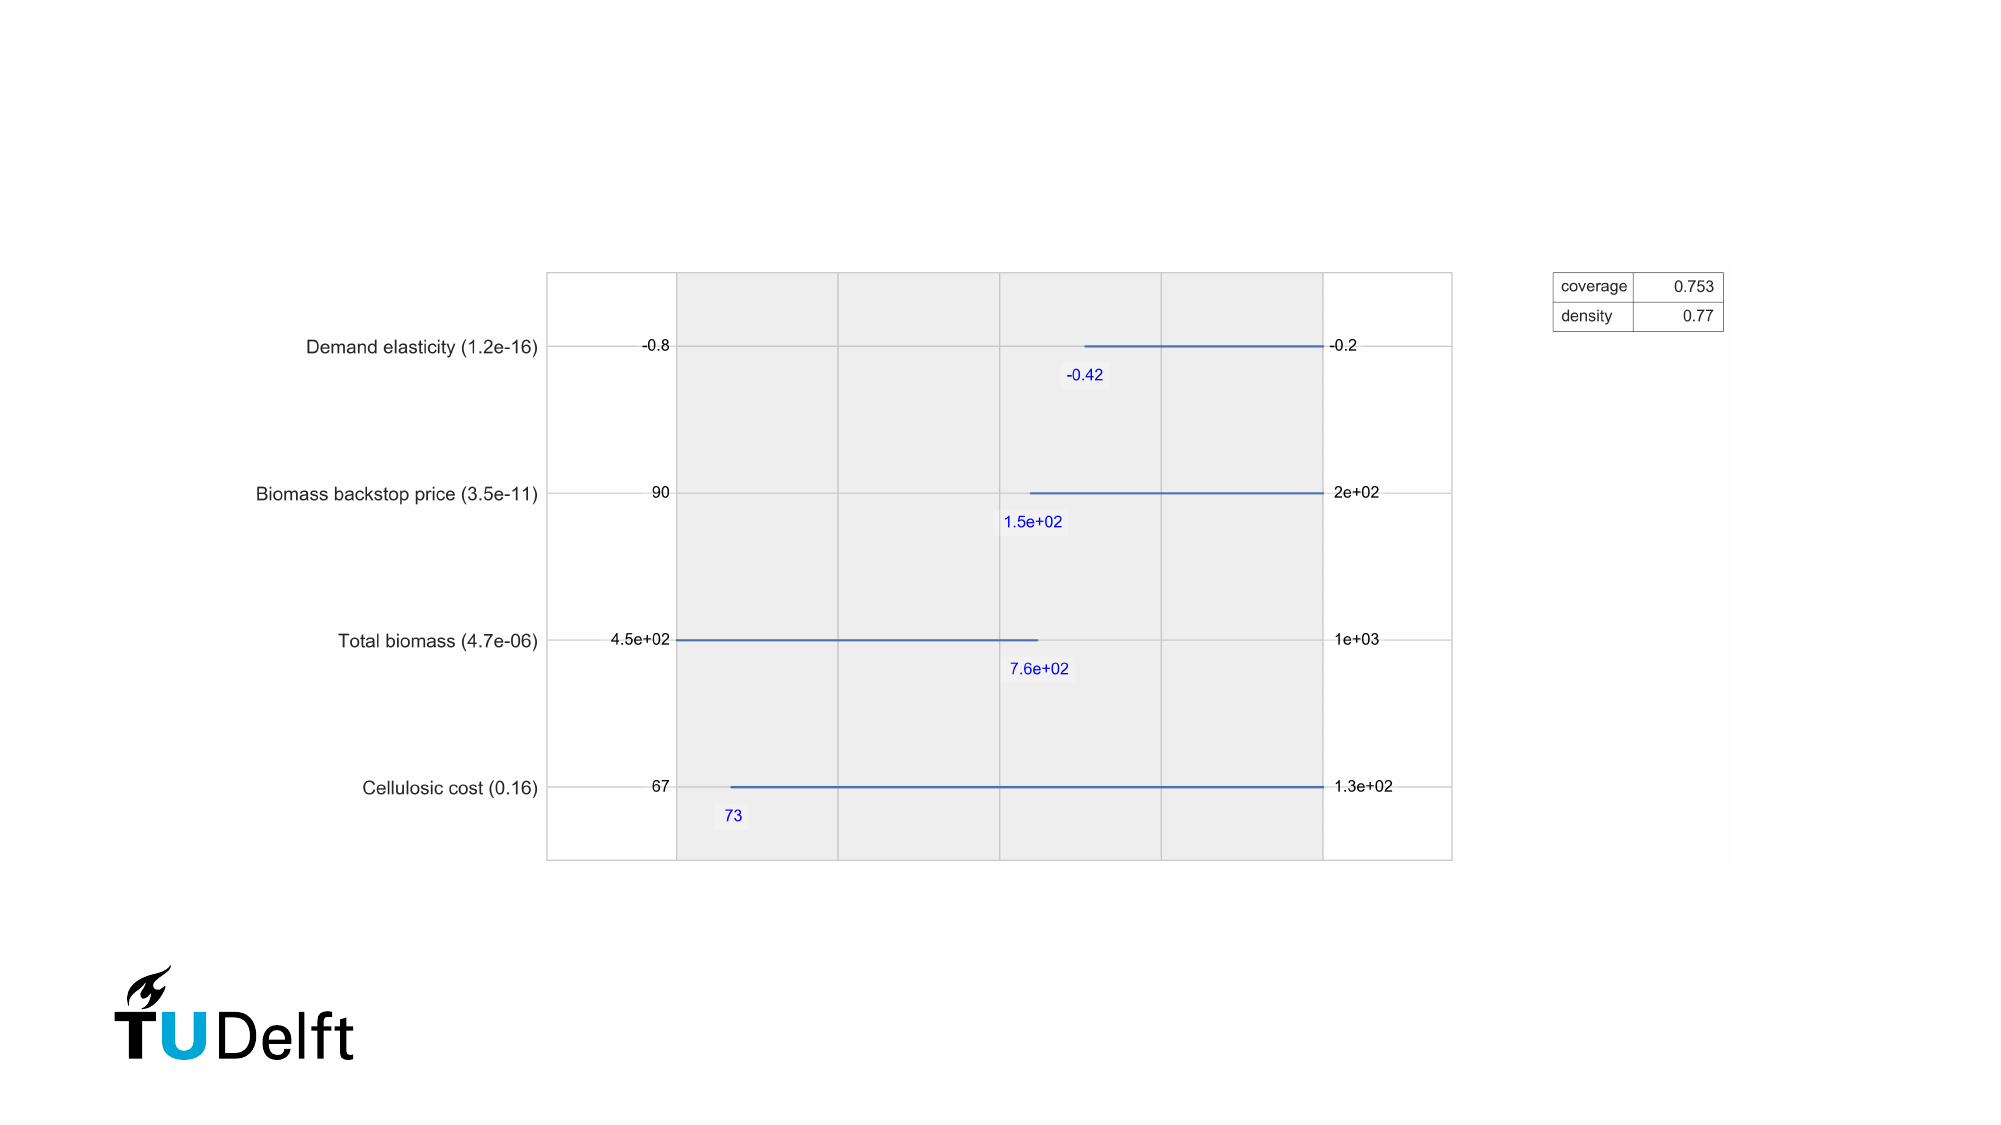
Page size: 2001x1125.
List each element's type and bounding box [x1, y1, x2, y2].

picture [246, 263, 1733, 870]
